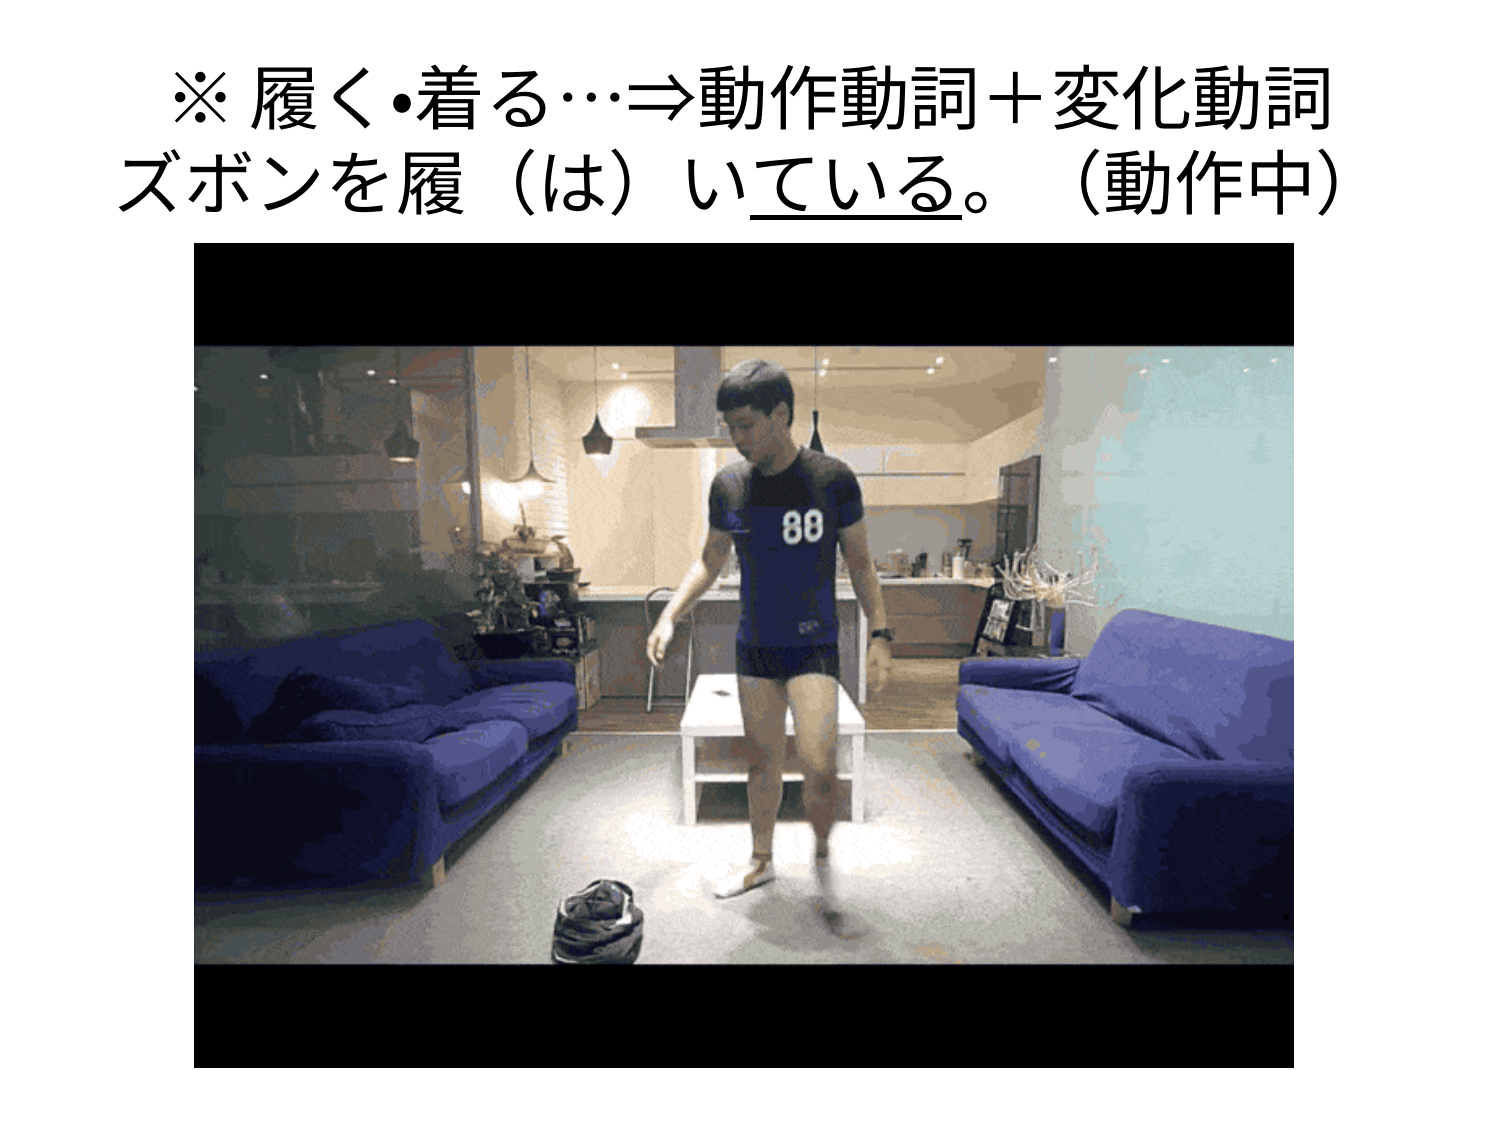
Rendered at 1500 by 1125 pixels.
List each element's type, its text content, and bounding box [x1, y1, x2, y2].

title ※履く・着る…⇒動作動詞＋変化動詞 ズボンを履（は）いている。（動作中） [75, 45, 1425, 233]
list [194, 243, 1294, 1068]
